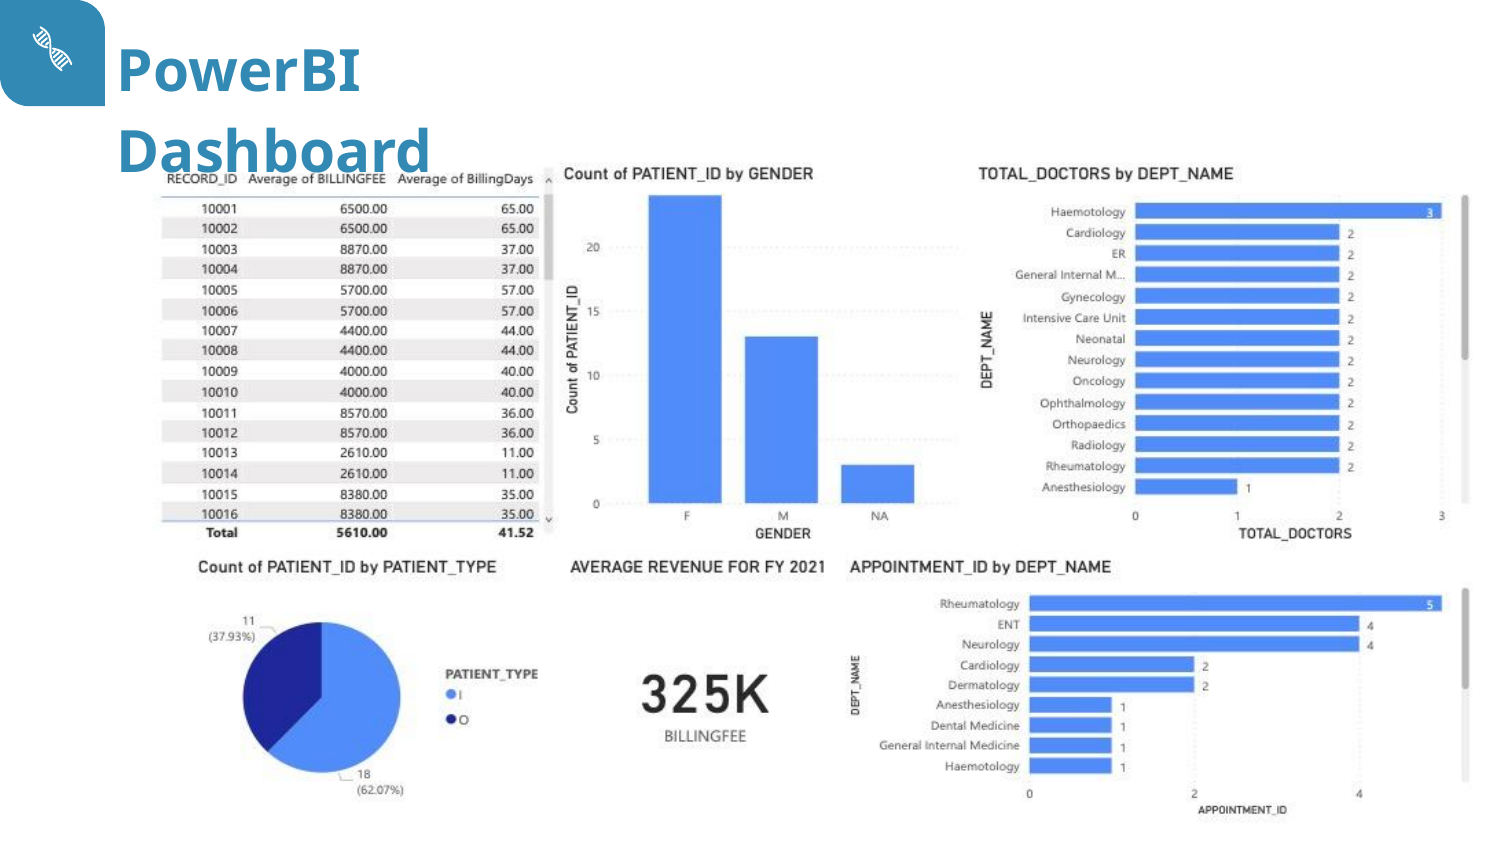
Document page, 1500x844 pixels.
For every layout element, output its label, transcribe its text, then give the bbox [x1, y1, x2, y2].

text_box PowerBI Dashboard [101, 7, 678, 199]
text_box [32, 26, 73, 72]
text_box [0, 0, 105, 107]
picture [130, 88, 1500, 844]
text_box [0, 0, 84, 74]
